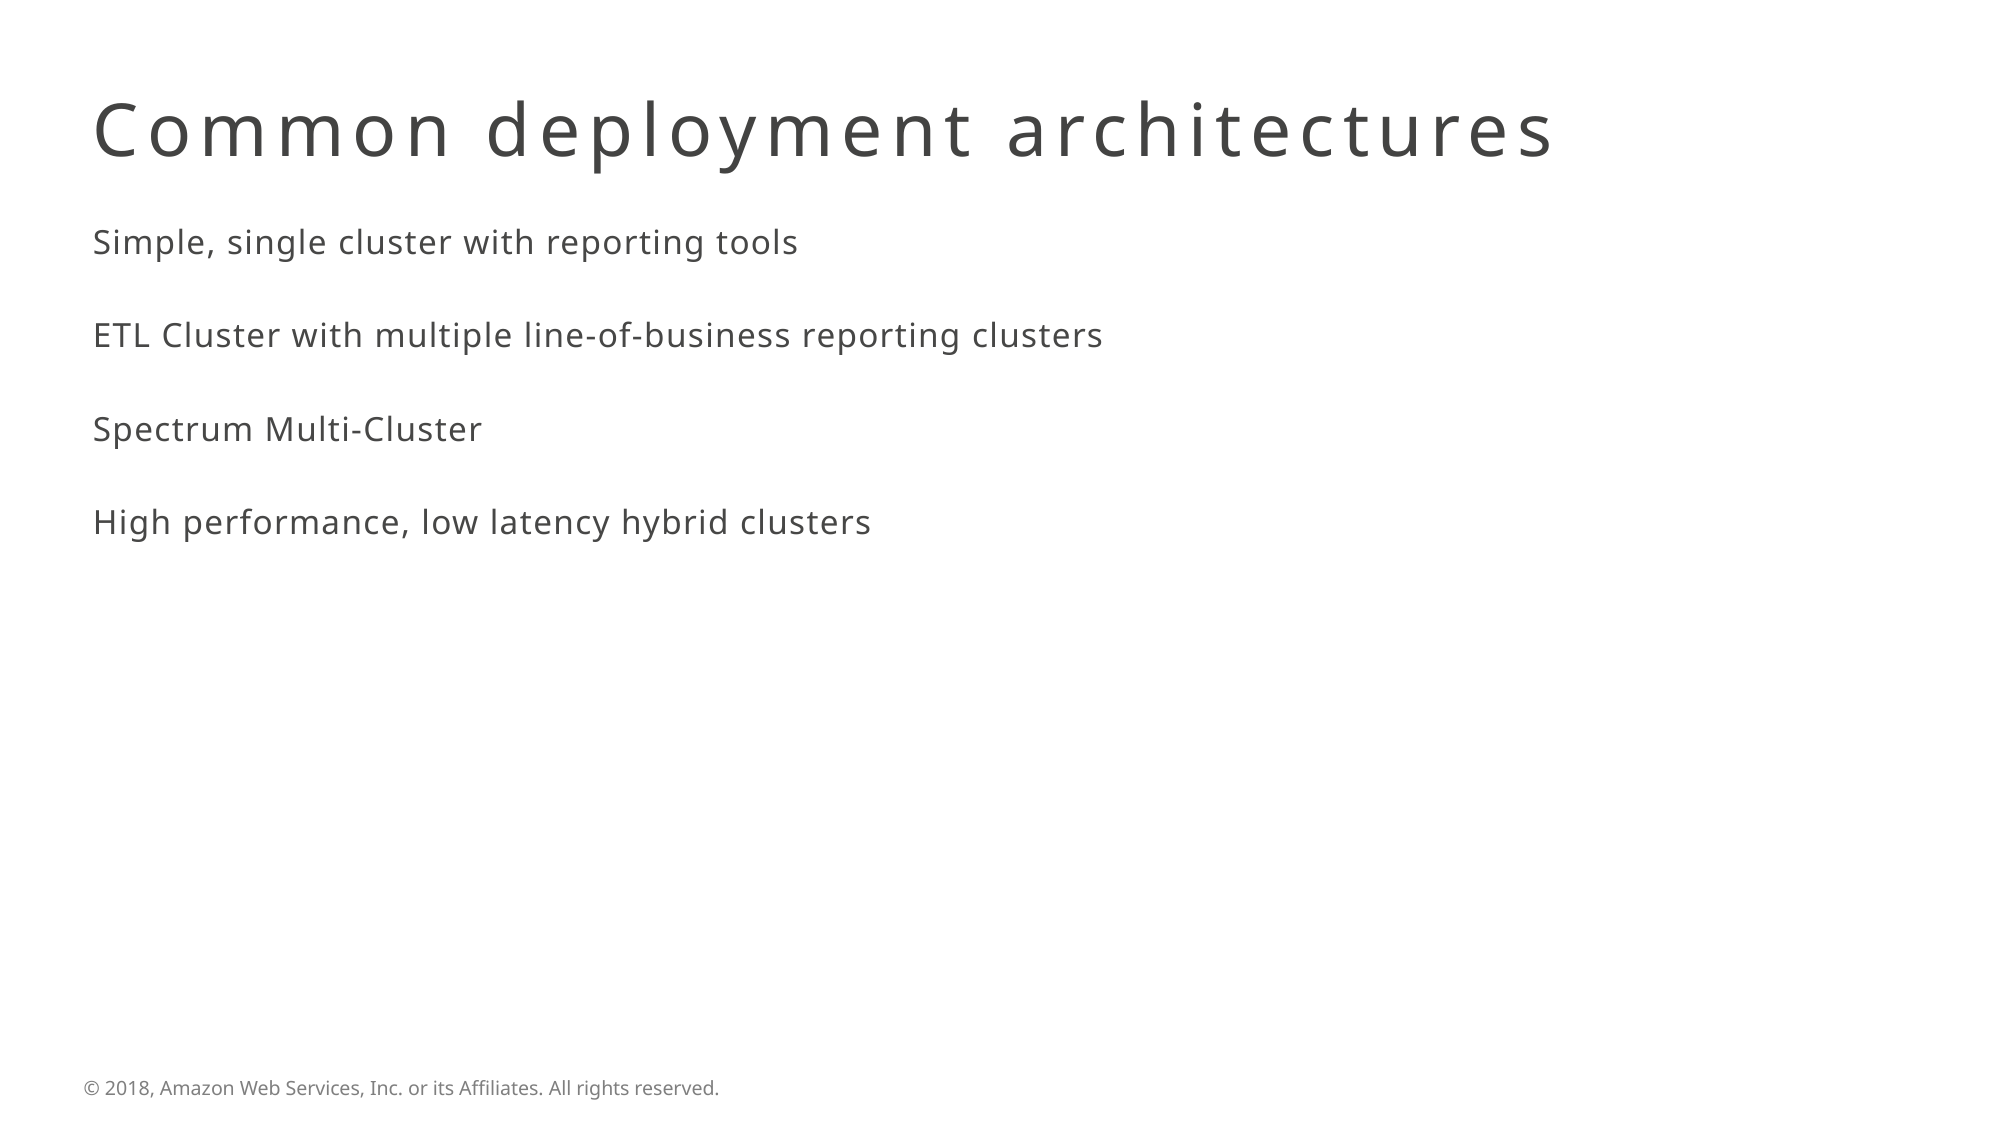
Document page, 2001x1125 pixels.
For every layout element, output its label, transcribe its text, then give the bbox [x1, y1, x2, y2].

title Common deployment architectures [78, 76, 1926, 179]
list Simple, single cluster with reporting tools ETL Cluster with multiple line-of-business reporting clusters Spectrum Multi-Cluster High performance, low latency hybrid clusters [78, 213, 1926, 921]
